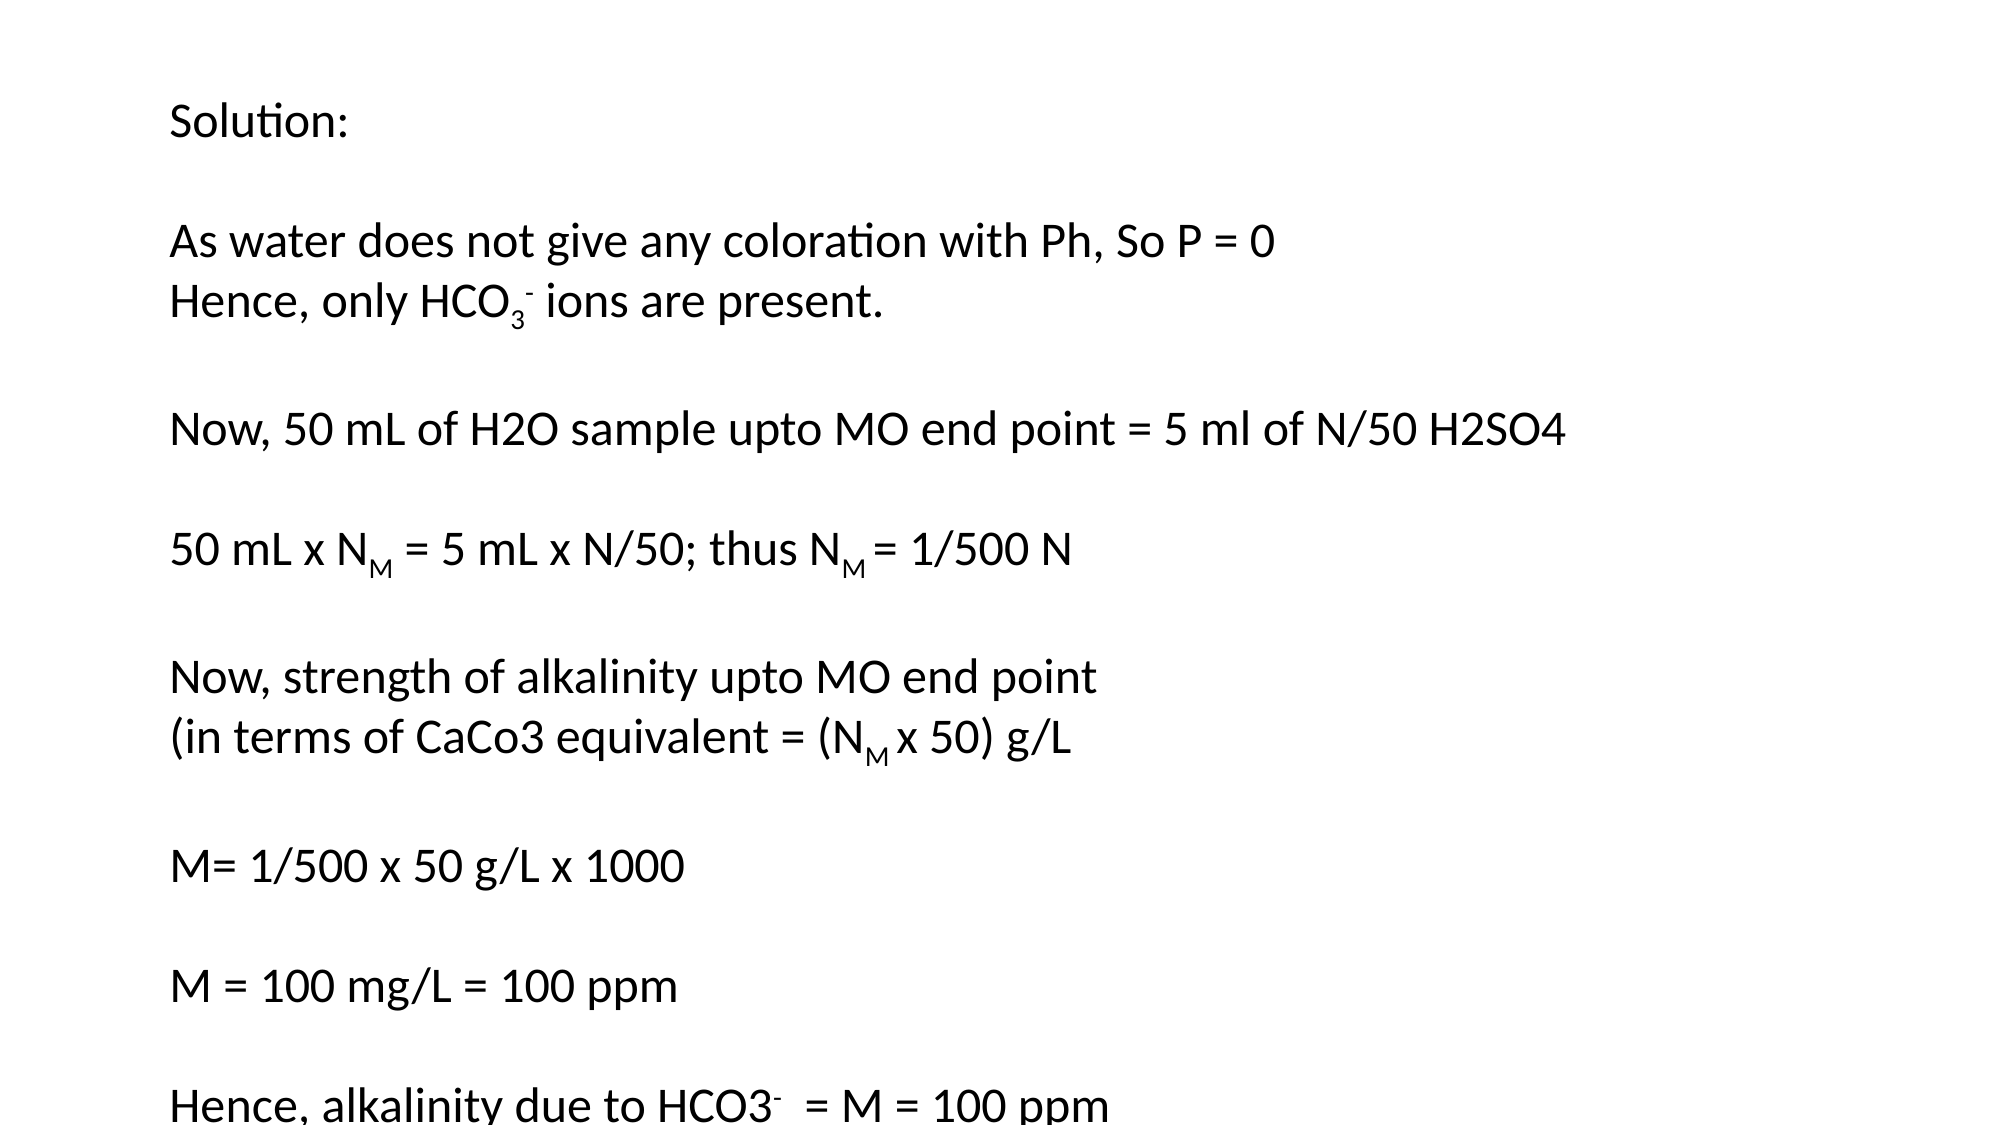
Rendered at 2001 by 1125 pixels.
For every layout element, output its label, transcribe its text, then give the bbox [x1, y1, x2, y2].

text_box Solution: As water does not give any coloration with Ph, So P = 0 Hence, only HCO3- ions are present. Now, 50 mL of H2O sample upto MO end point = 5 ml of N/50 H2SO4 50 mL x NM = 5 mL x N/50; thus NM = 1/500 N Now, strength of alkalinity upto MO end point (in terms of CaCo3 equivalent = (NM x 50) g/L M= 1/500 x 50 g/L x 1000 M = 100 mg/L = 100 ppm Hence, alkalinity due to HCO3- = M = 100 ppm [154, 79, 1787, 1125]
